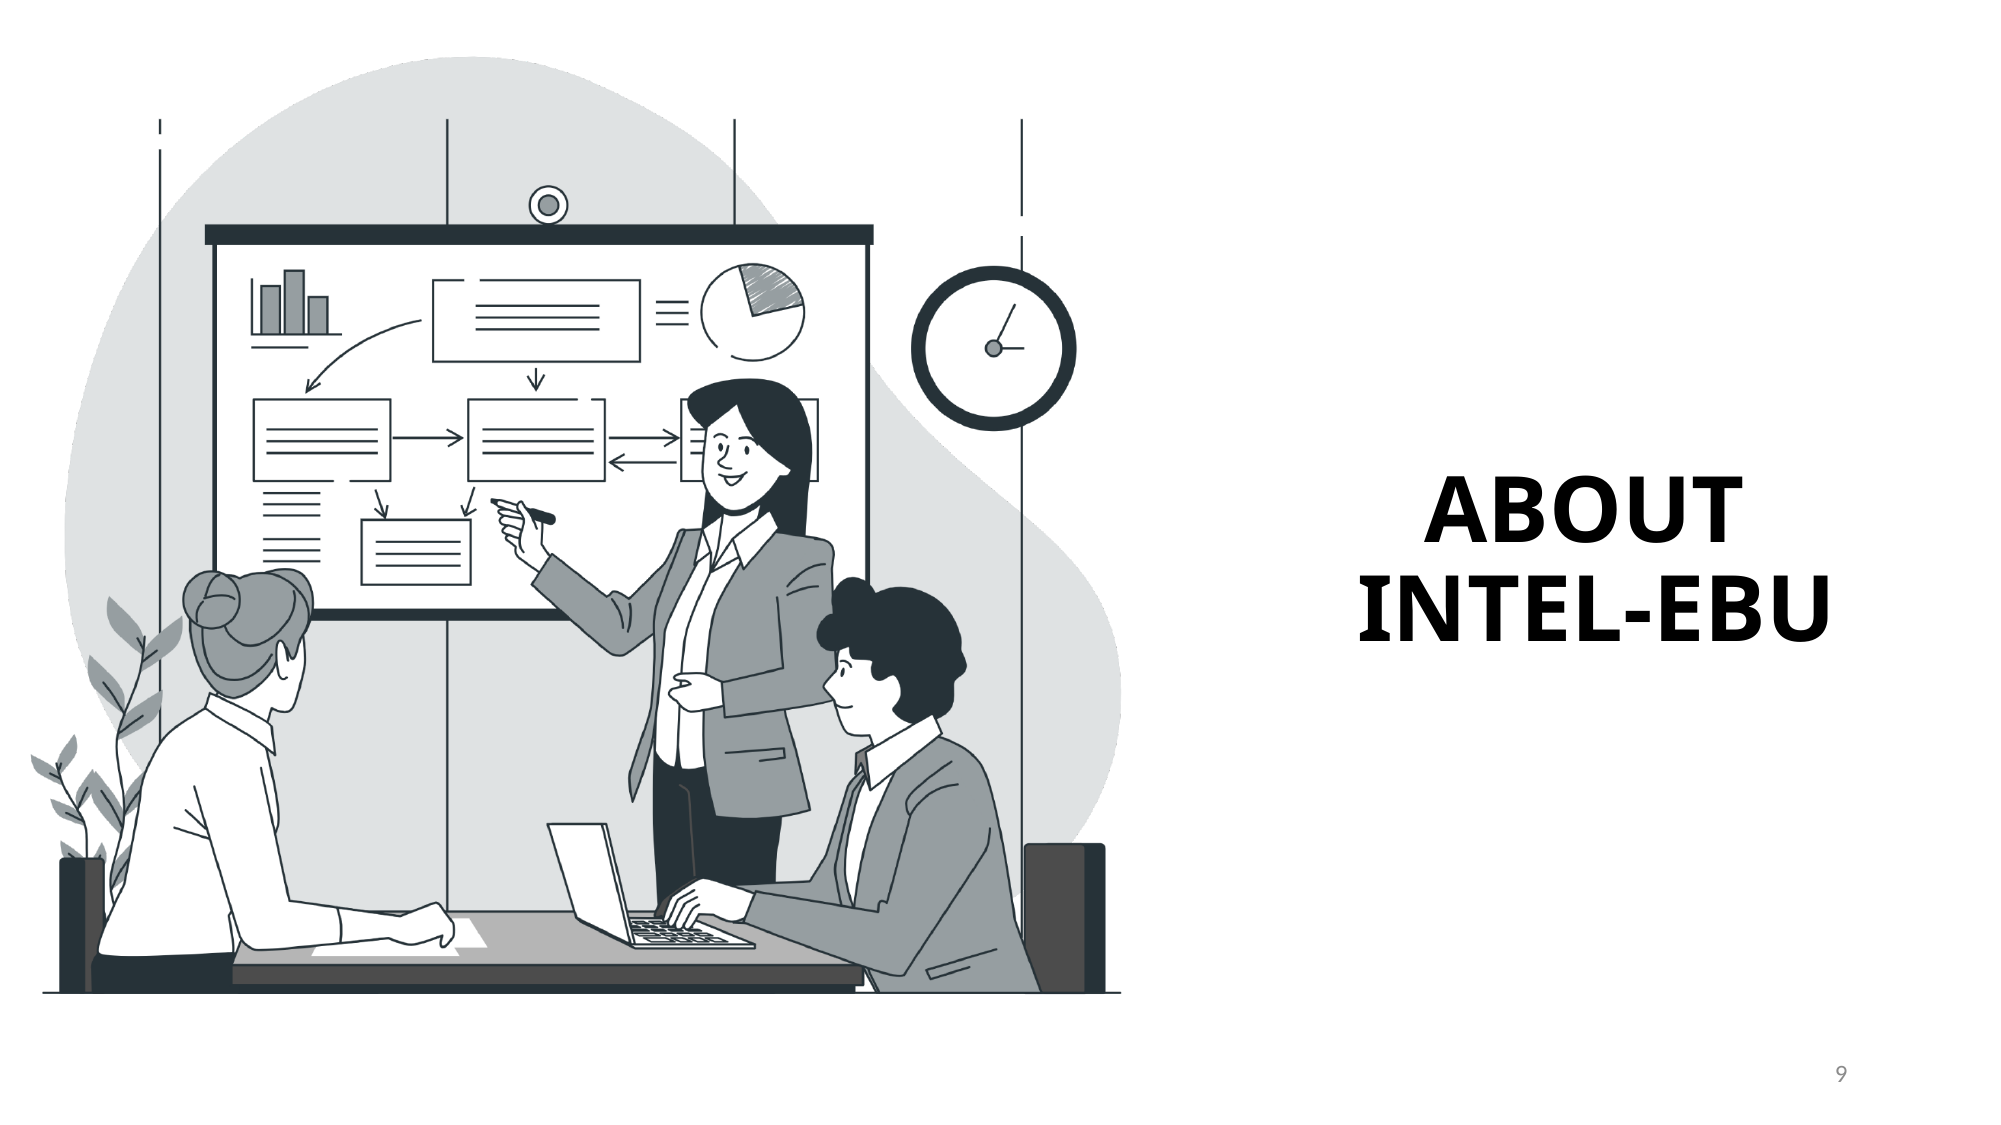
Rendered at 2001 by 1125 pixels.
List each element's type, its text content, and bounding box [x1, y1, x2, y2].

title ABOUT INTEL-EBU [1305, 393, 1888, 732]
picture [12, 0, 1138, 1125]
slide_number 9 [1412, 1042, 1863, 1103]
